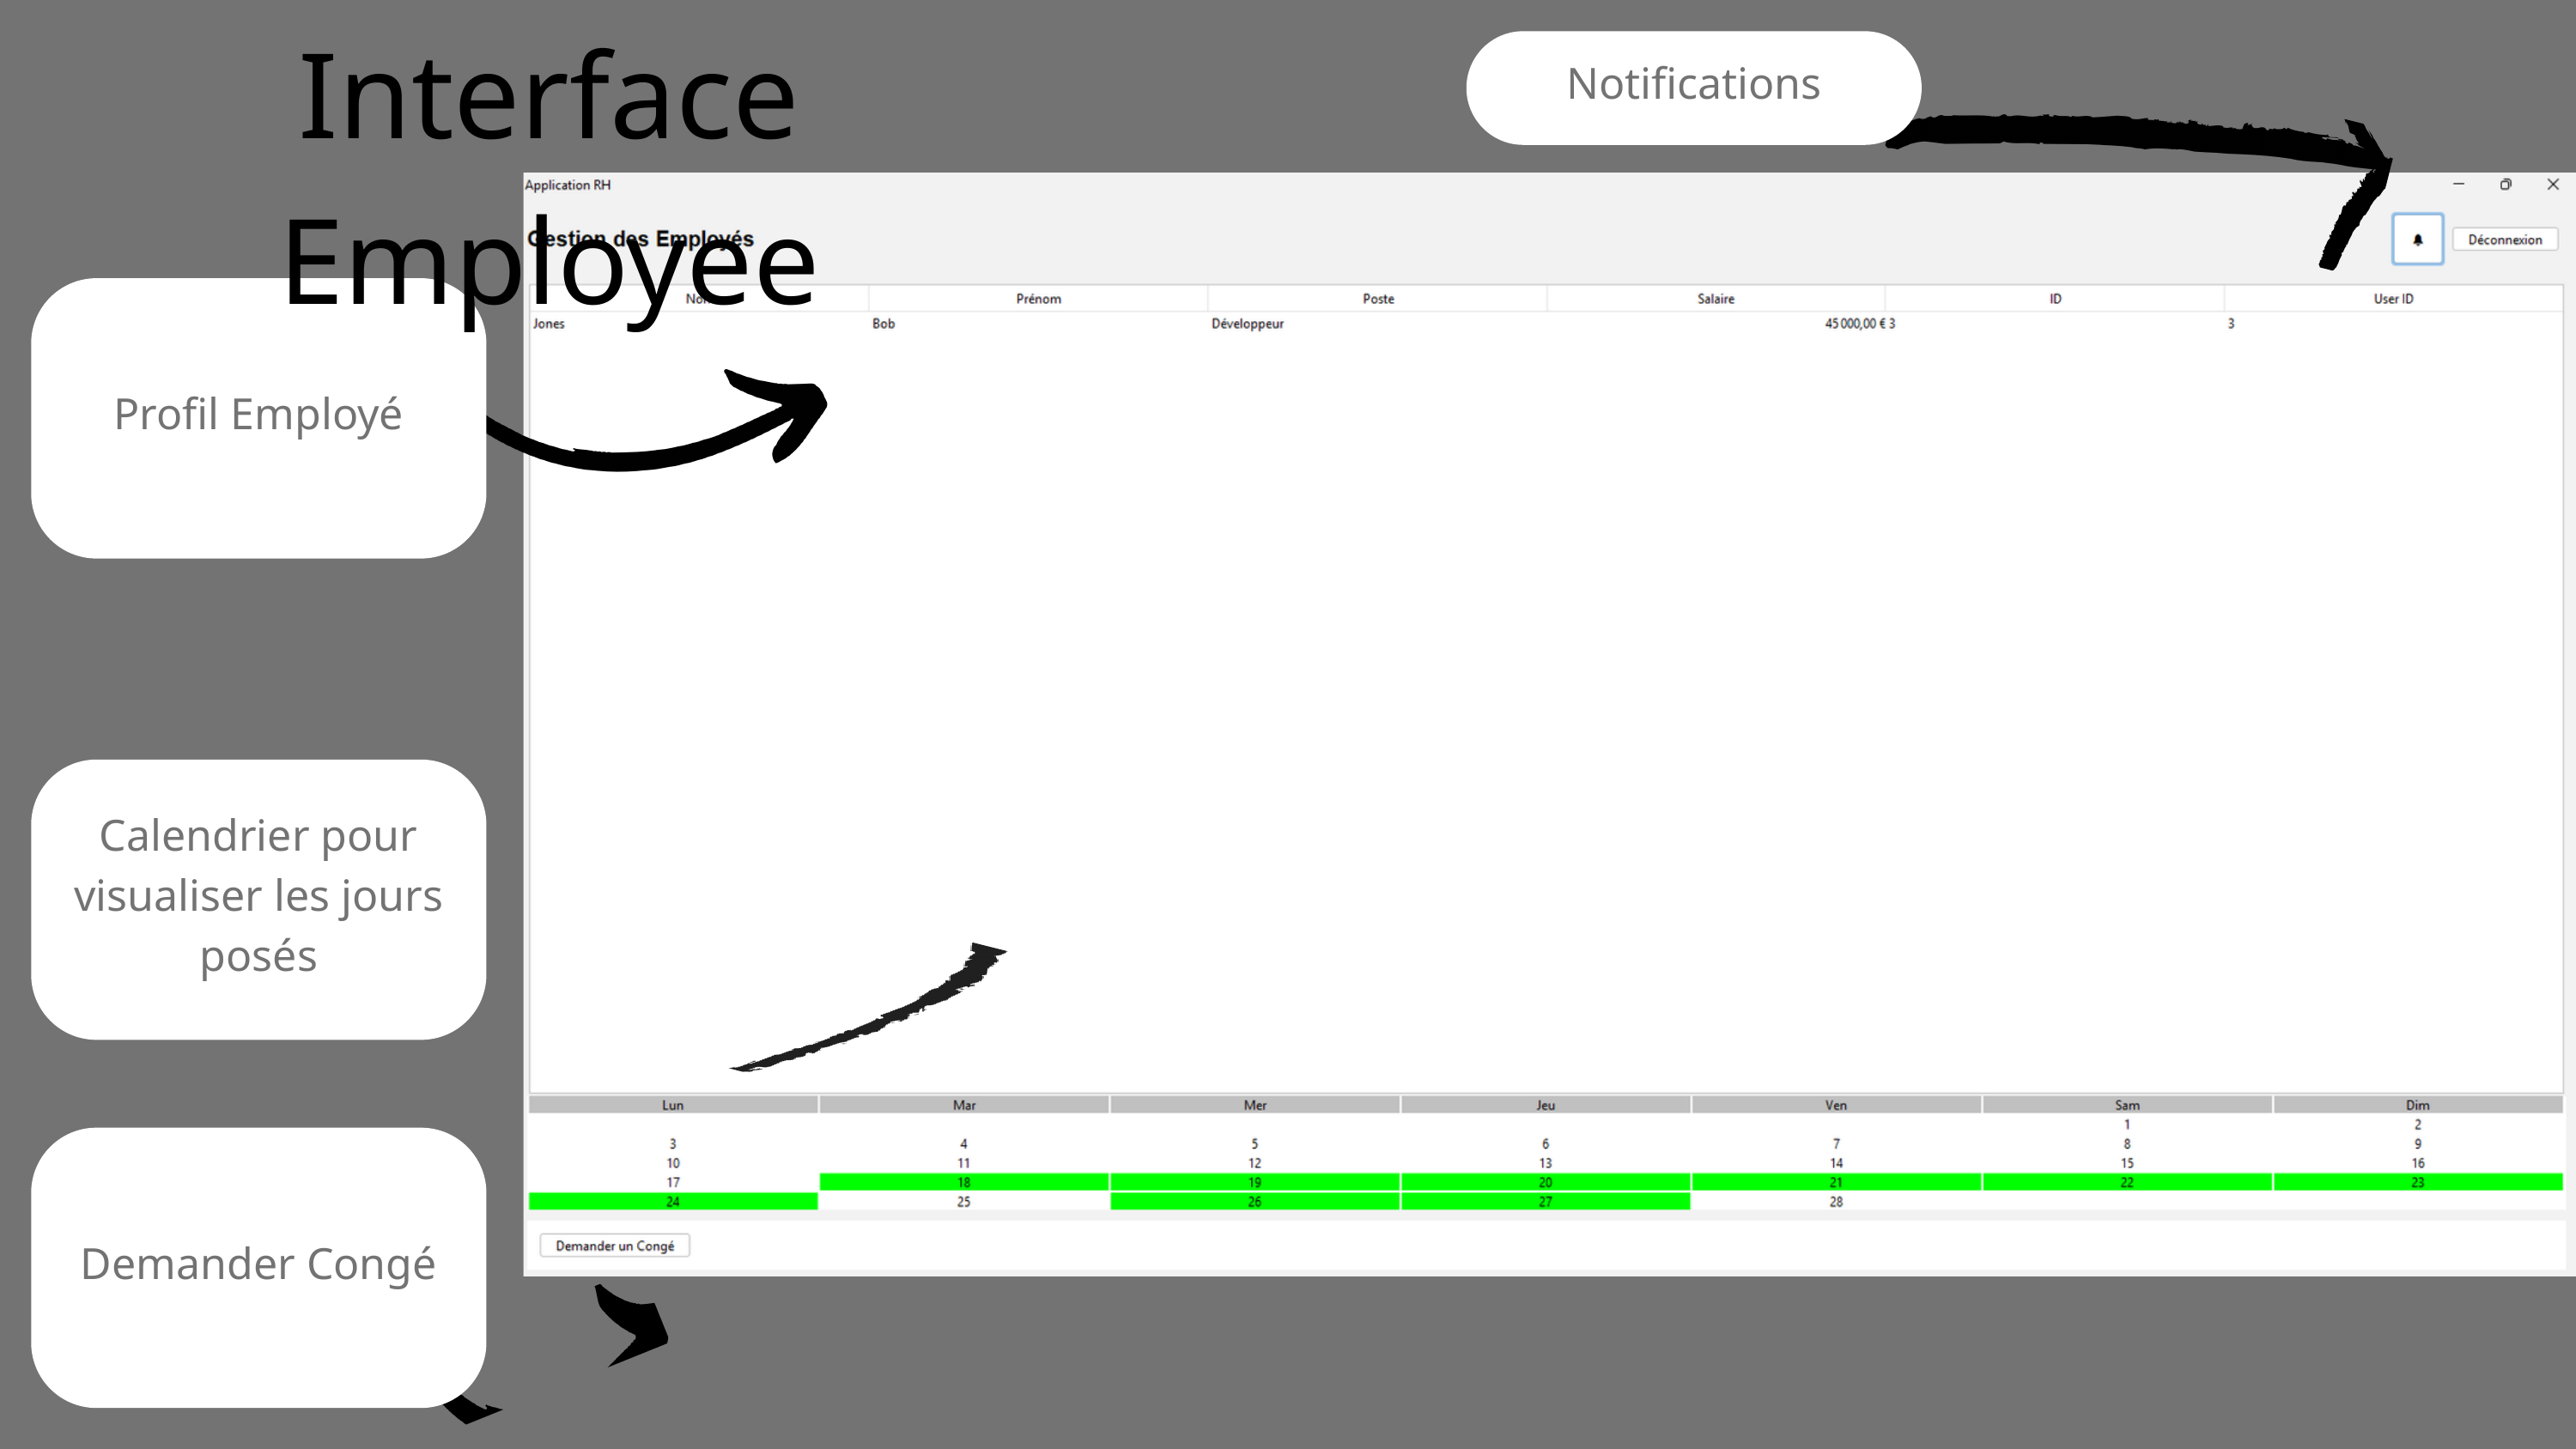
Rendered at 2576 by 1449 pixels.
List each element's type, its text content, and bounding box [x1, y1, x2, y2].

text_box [30, 1127, 487, 1409]
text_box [30, 759, 487, 1040]
text_box [491, 822, 1018, 1130]
text_box [1882, 11, 2400, 279]
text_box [1466, 31, 1923, 145]
text_box Interface Employee [31, 0, 1068, 328]
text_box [30, 277, 487, 559]
text_box [491, 361, 830, 476]
text_box [523, 173, 2576, 1276]
text_box [392, 1267, 671, 1449]
